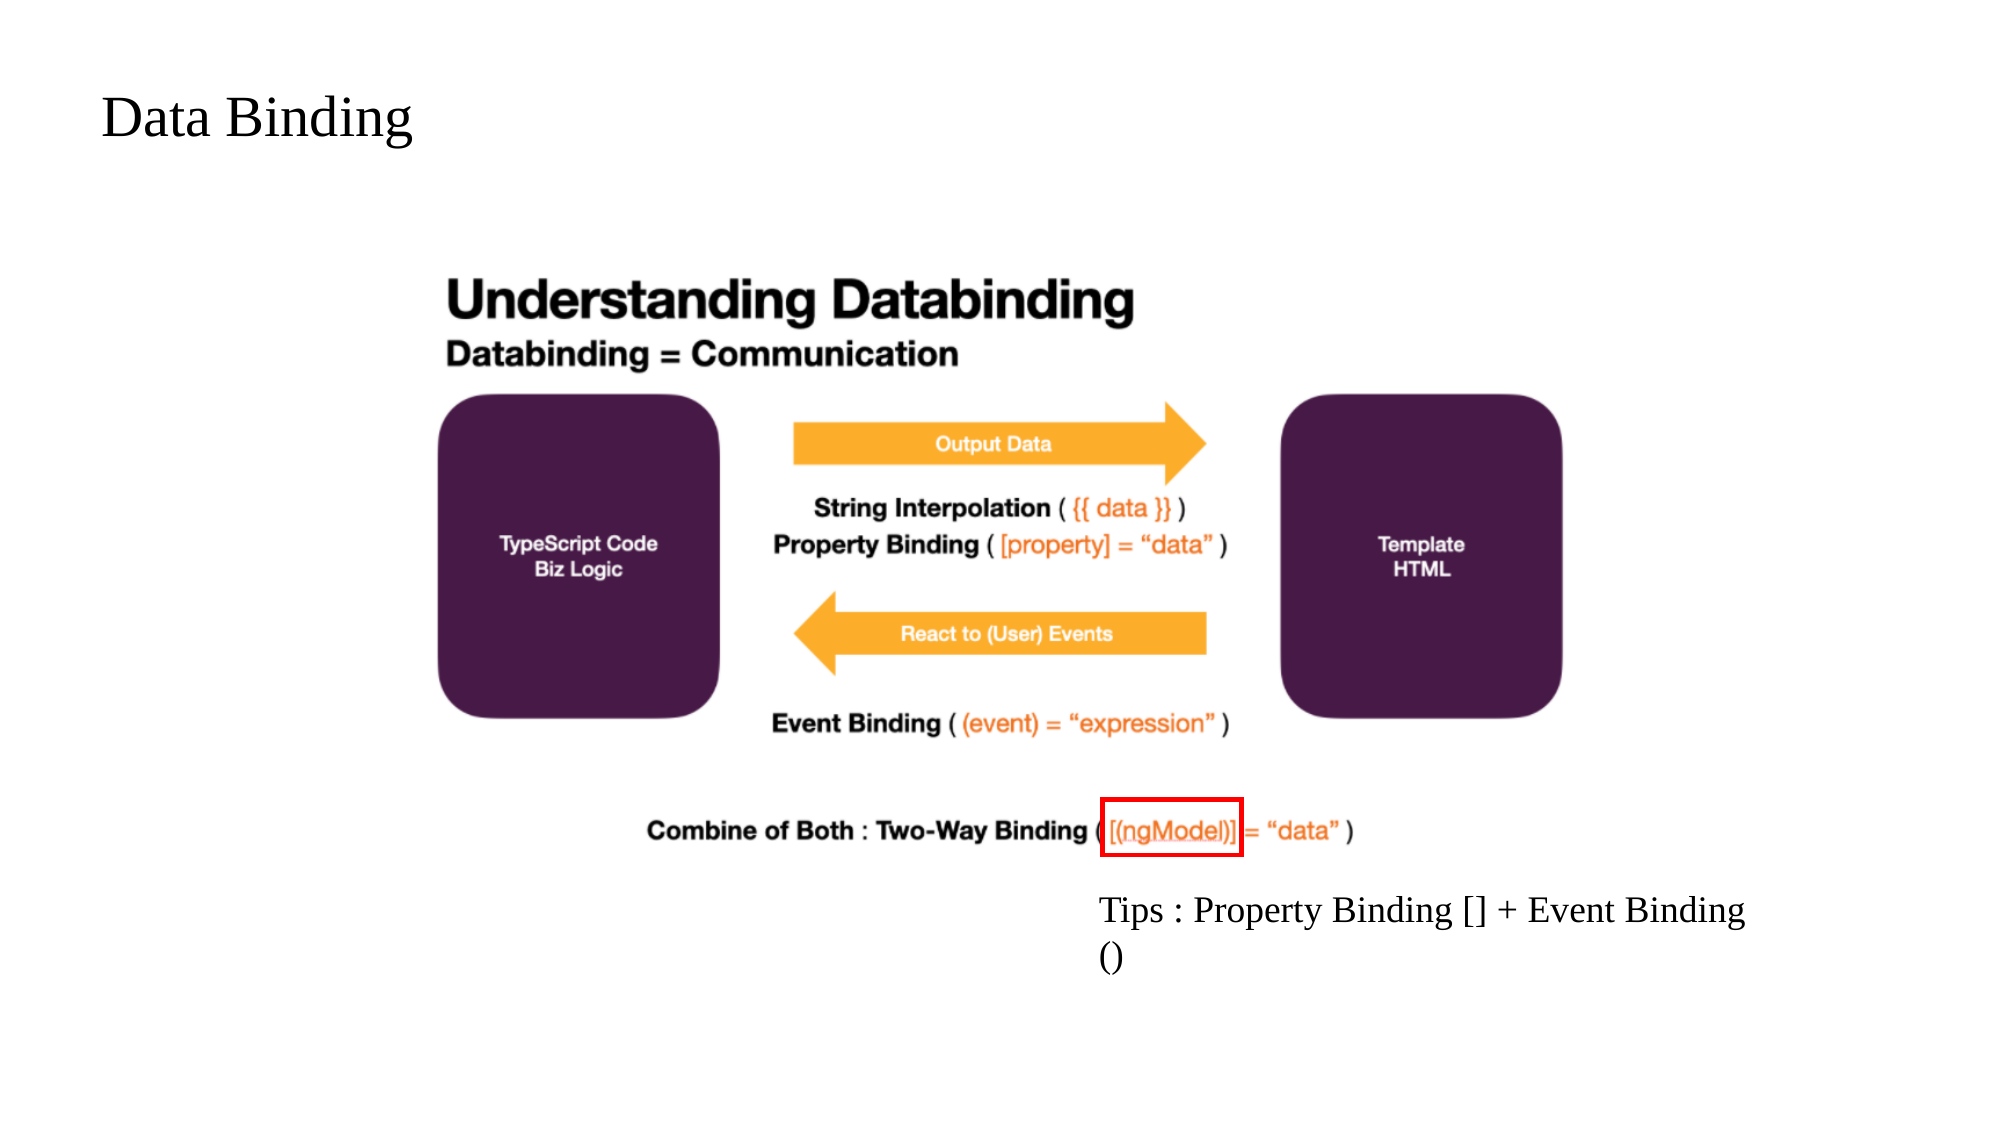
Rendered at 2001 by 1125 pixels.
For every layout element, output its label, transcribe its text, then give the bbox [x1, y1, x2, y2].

title Data Binding [86, 56, 1812, 180]
picture [415, 247, 1585, 878]
text_box Tips : Property Binding [] + Event Binding () [1083, 877, 1793, 982]
